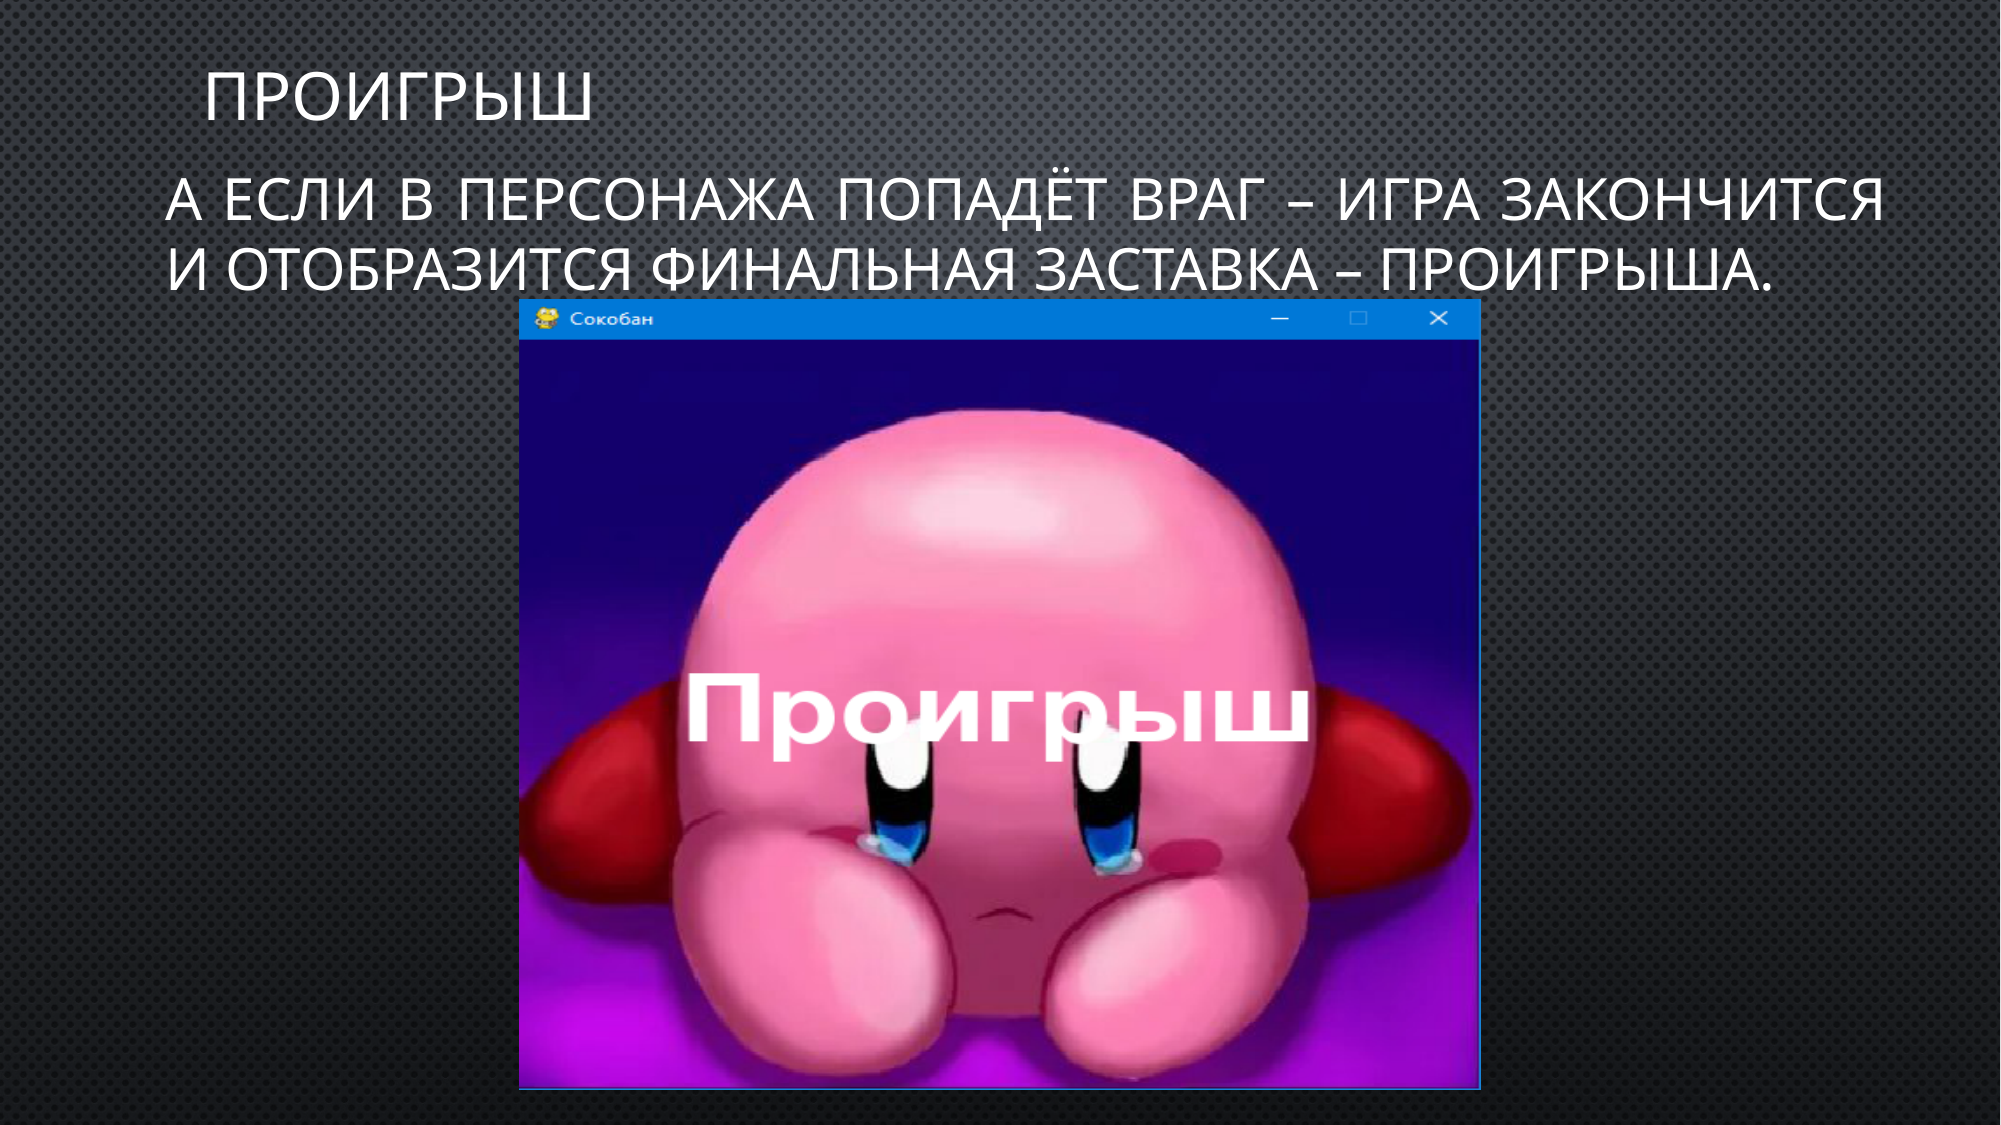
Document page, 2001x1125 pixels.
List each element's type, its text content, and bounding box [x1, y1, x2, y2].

list А если в персонажа попадёт враг – игра закончится и отобразится финальная заставка – проигрыша. [150, 0, 1903, 525]
picture [518, 299, 1481, 1090]
